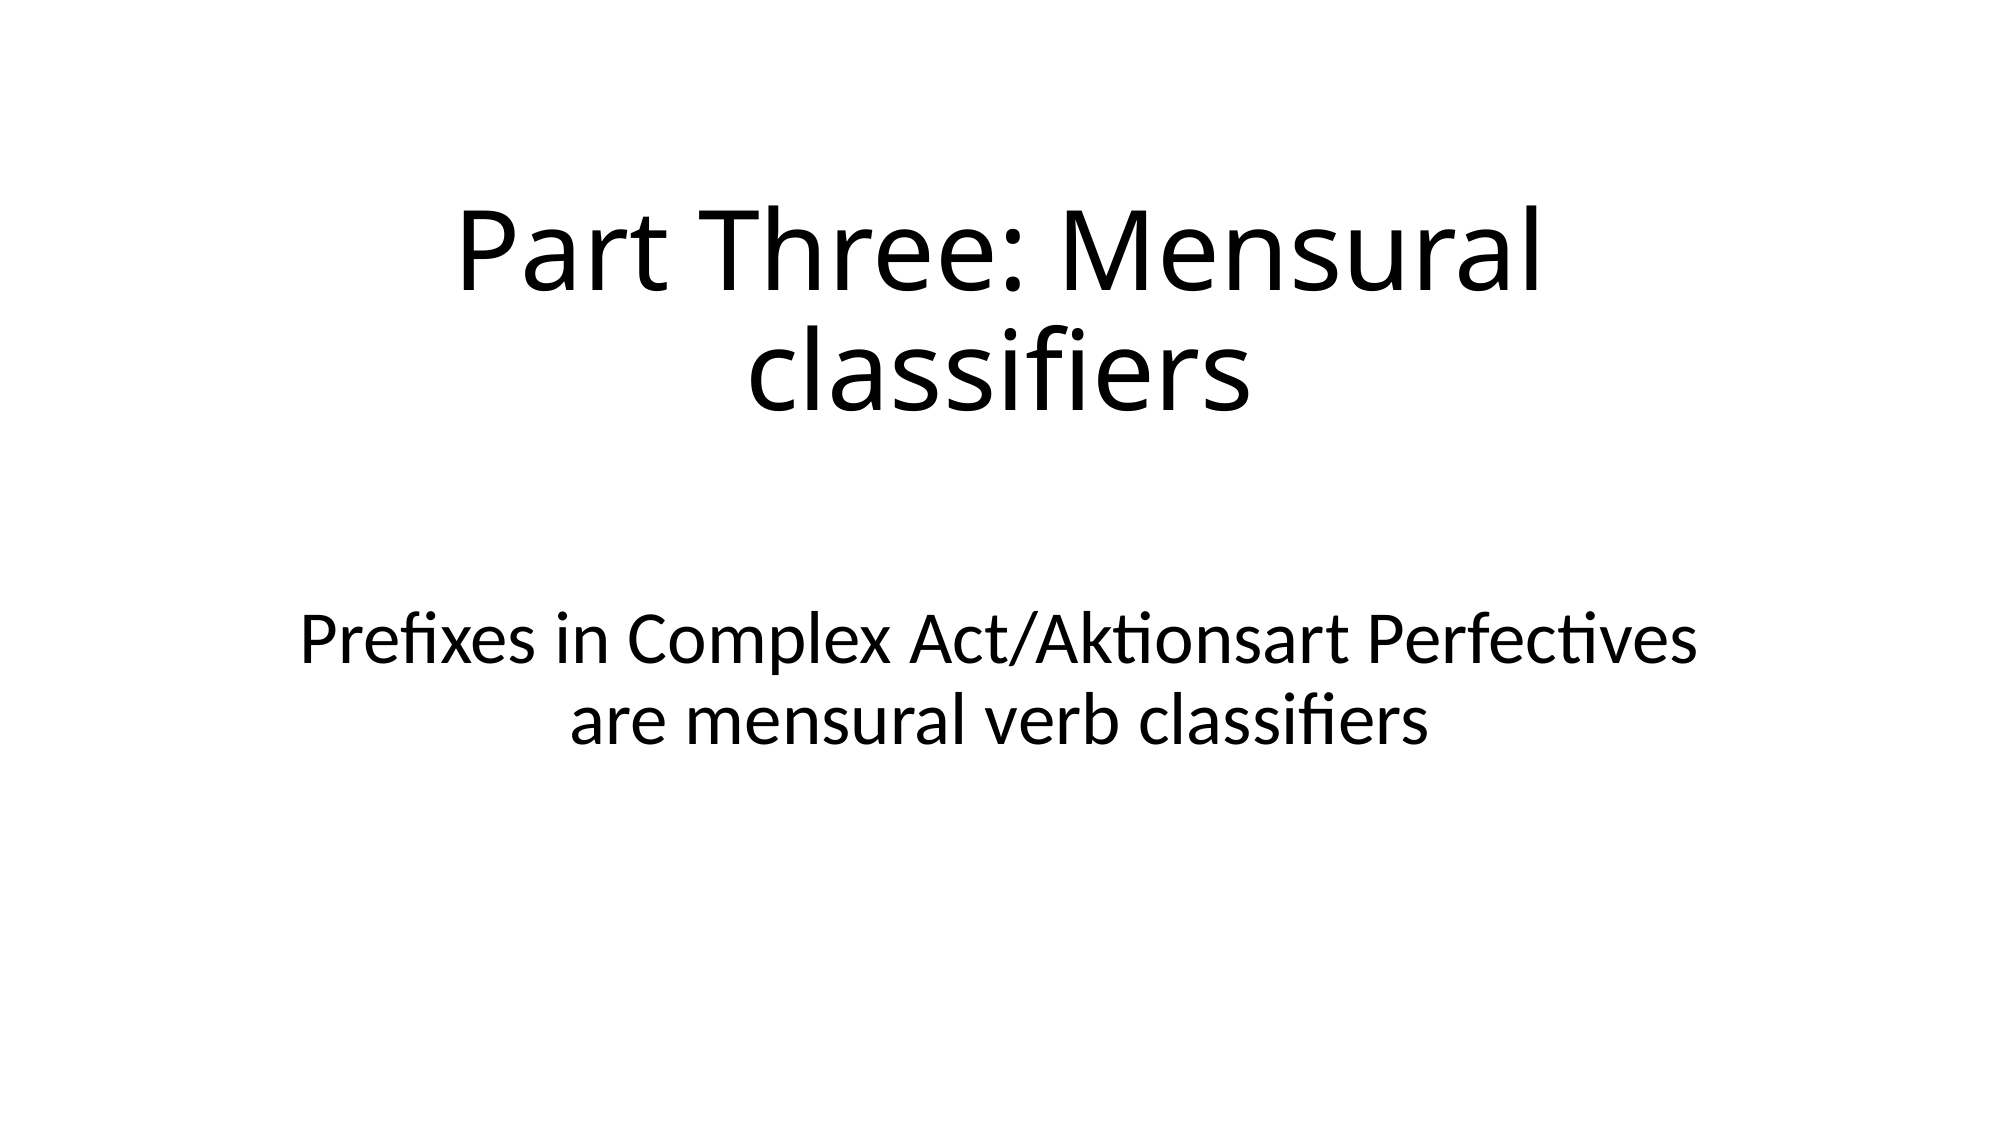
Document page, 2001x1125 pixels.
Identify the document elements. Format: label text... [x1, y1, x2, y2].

title Part Three: Mensural classifiers [249, 184, 1750, 576]
subtitle Prefixes in Complex Act/Aktionsart Perfectives are mensural verb classifiers [249, 590, 1750, 863]
